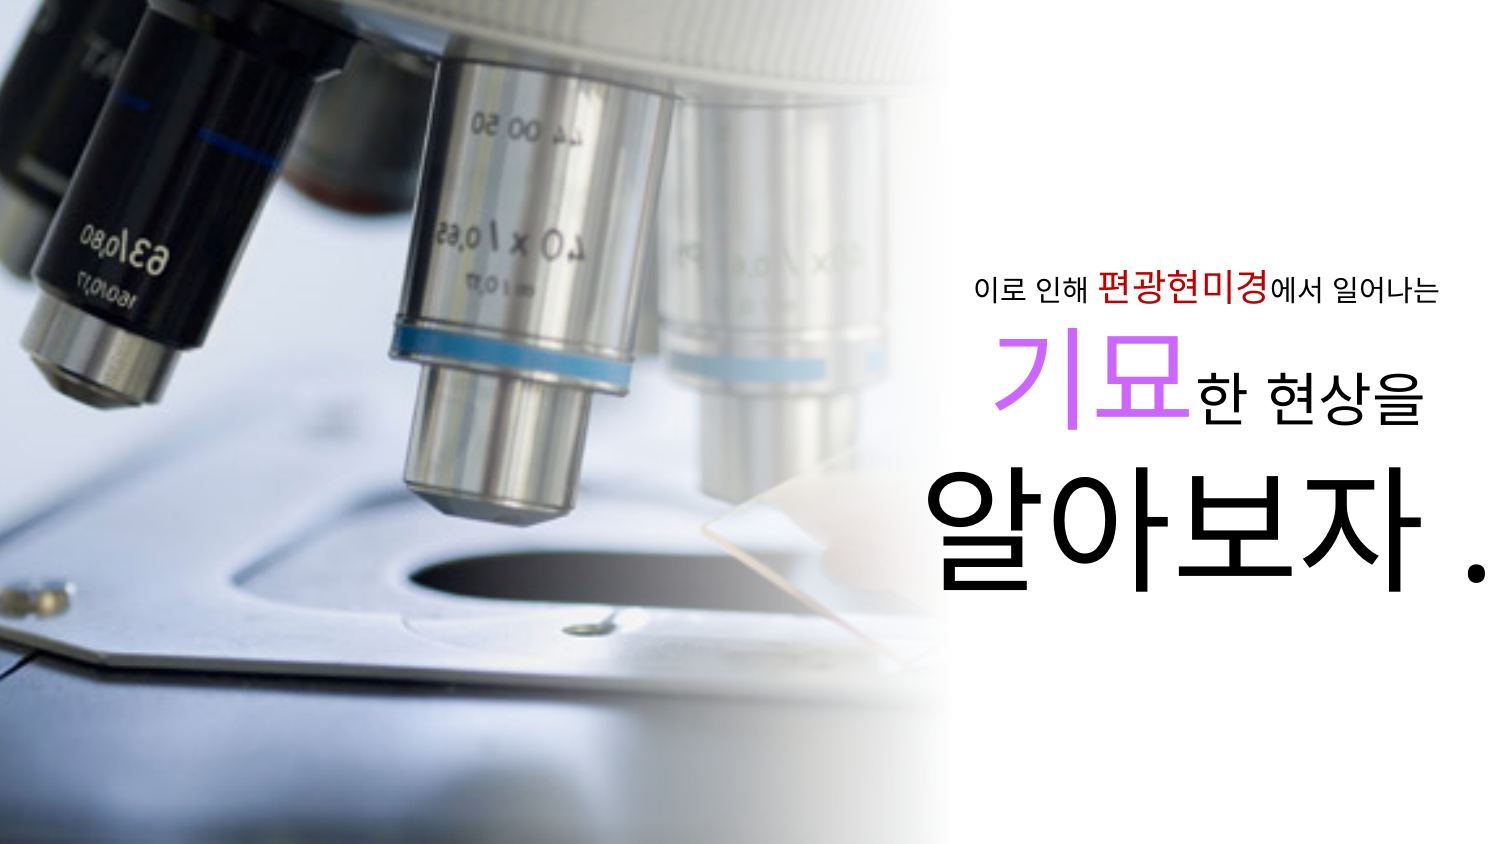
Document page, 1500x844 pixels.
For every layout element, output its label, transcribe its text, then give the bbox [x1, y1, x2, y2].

text_box 이로 인해 편광현미경에서 일어나는 기묘한 현상을 알아보자. [1252, 256, 1500, 617]
picture [0, 0, 1249, 844]
